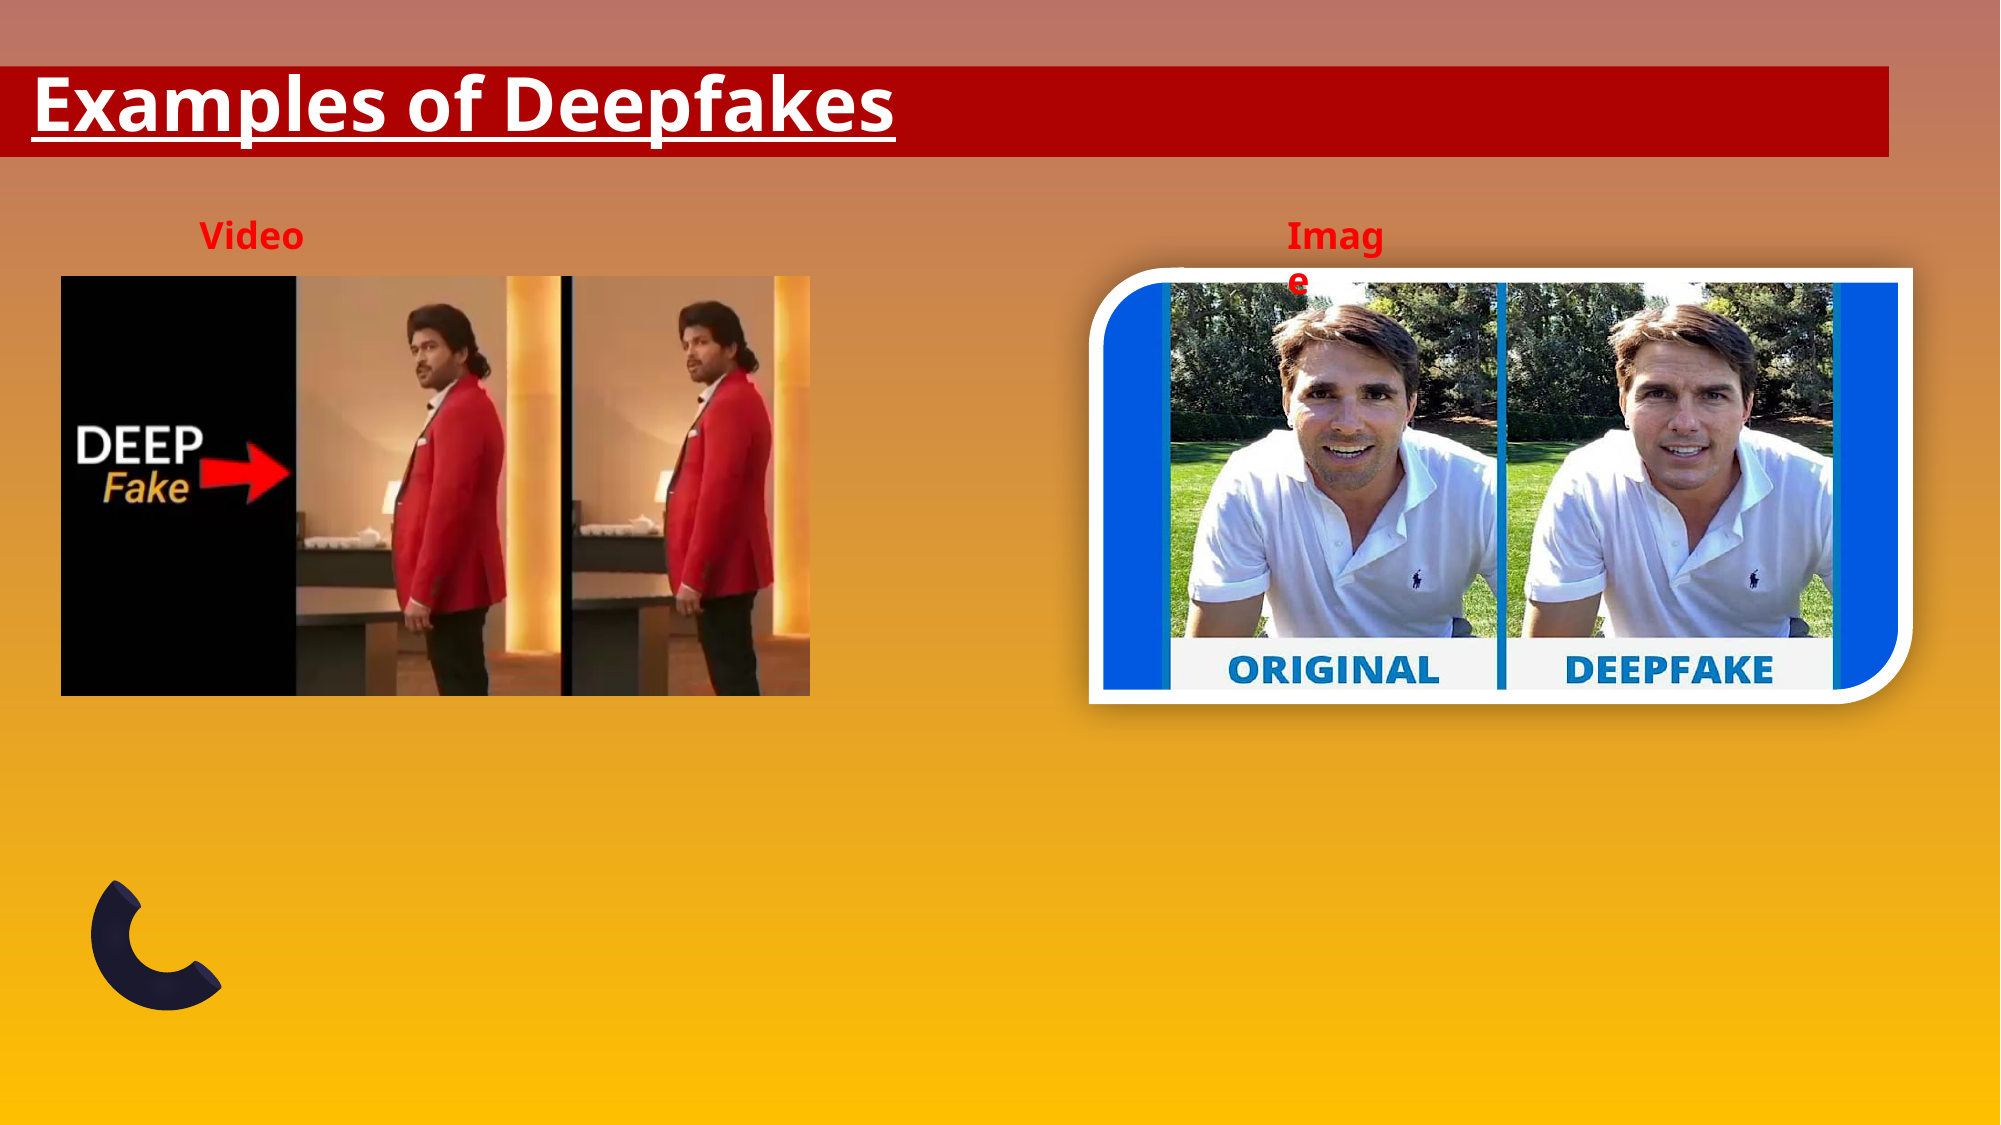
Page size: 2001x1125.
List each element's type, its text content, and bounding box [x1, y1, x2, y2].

text_box Image [1272, 204, 1420, 275]
text_box Video [184, 204, 332, 265]
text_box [60, 275, 811, 697]
title Examples of Deepfakes [0, 66, 1889, 157]
picture [1096, 275, 1906, 697]
